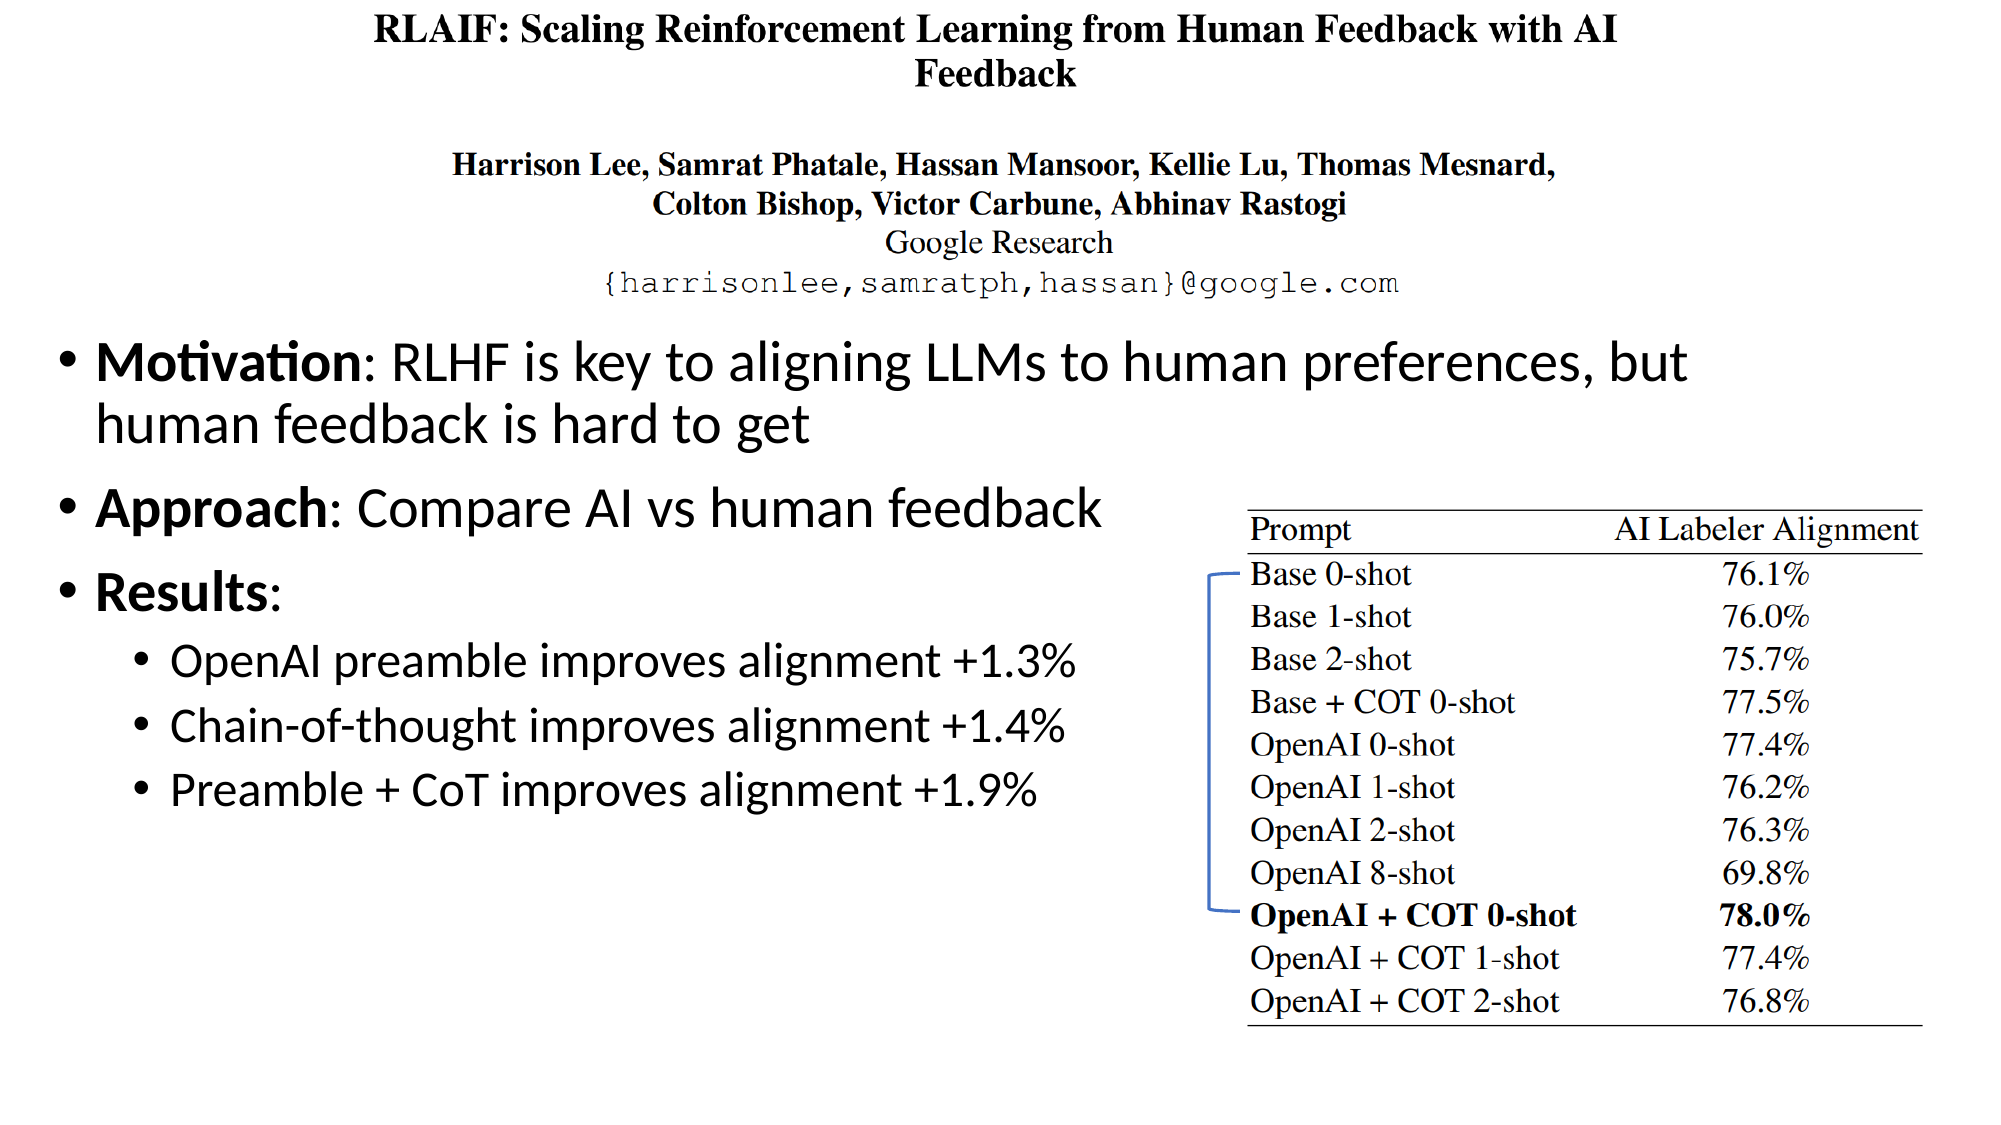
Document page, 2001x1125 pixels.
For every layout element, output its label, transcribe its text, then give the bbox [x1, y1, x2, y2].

picture [362, 0, 1637, 310]
list Motivation: RLHF is key to aligning LLMs to human preferences, but human feedback is hard to get Approach: Compare AI vs human feedback Results: OpenAI preamble improves alignment +1.3% Chain-of-thought improves alignment +1.4% Preamble + CoT improves alignment +1.9% [42, 323, 1863, 1014]
picture [1233, 493, 1930, 1037]
text_box [1207, 571, 1233, 913]
